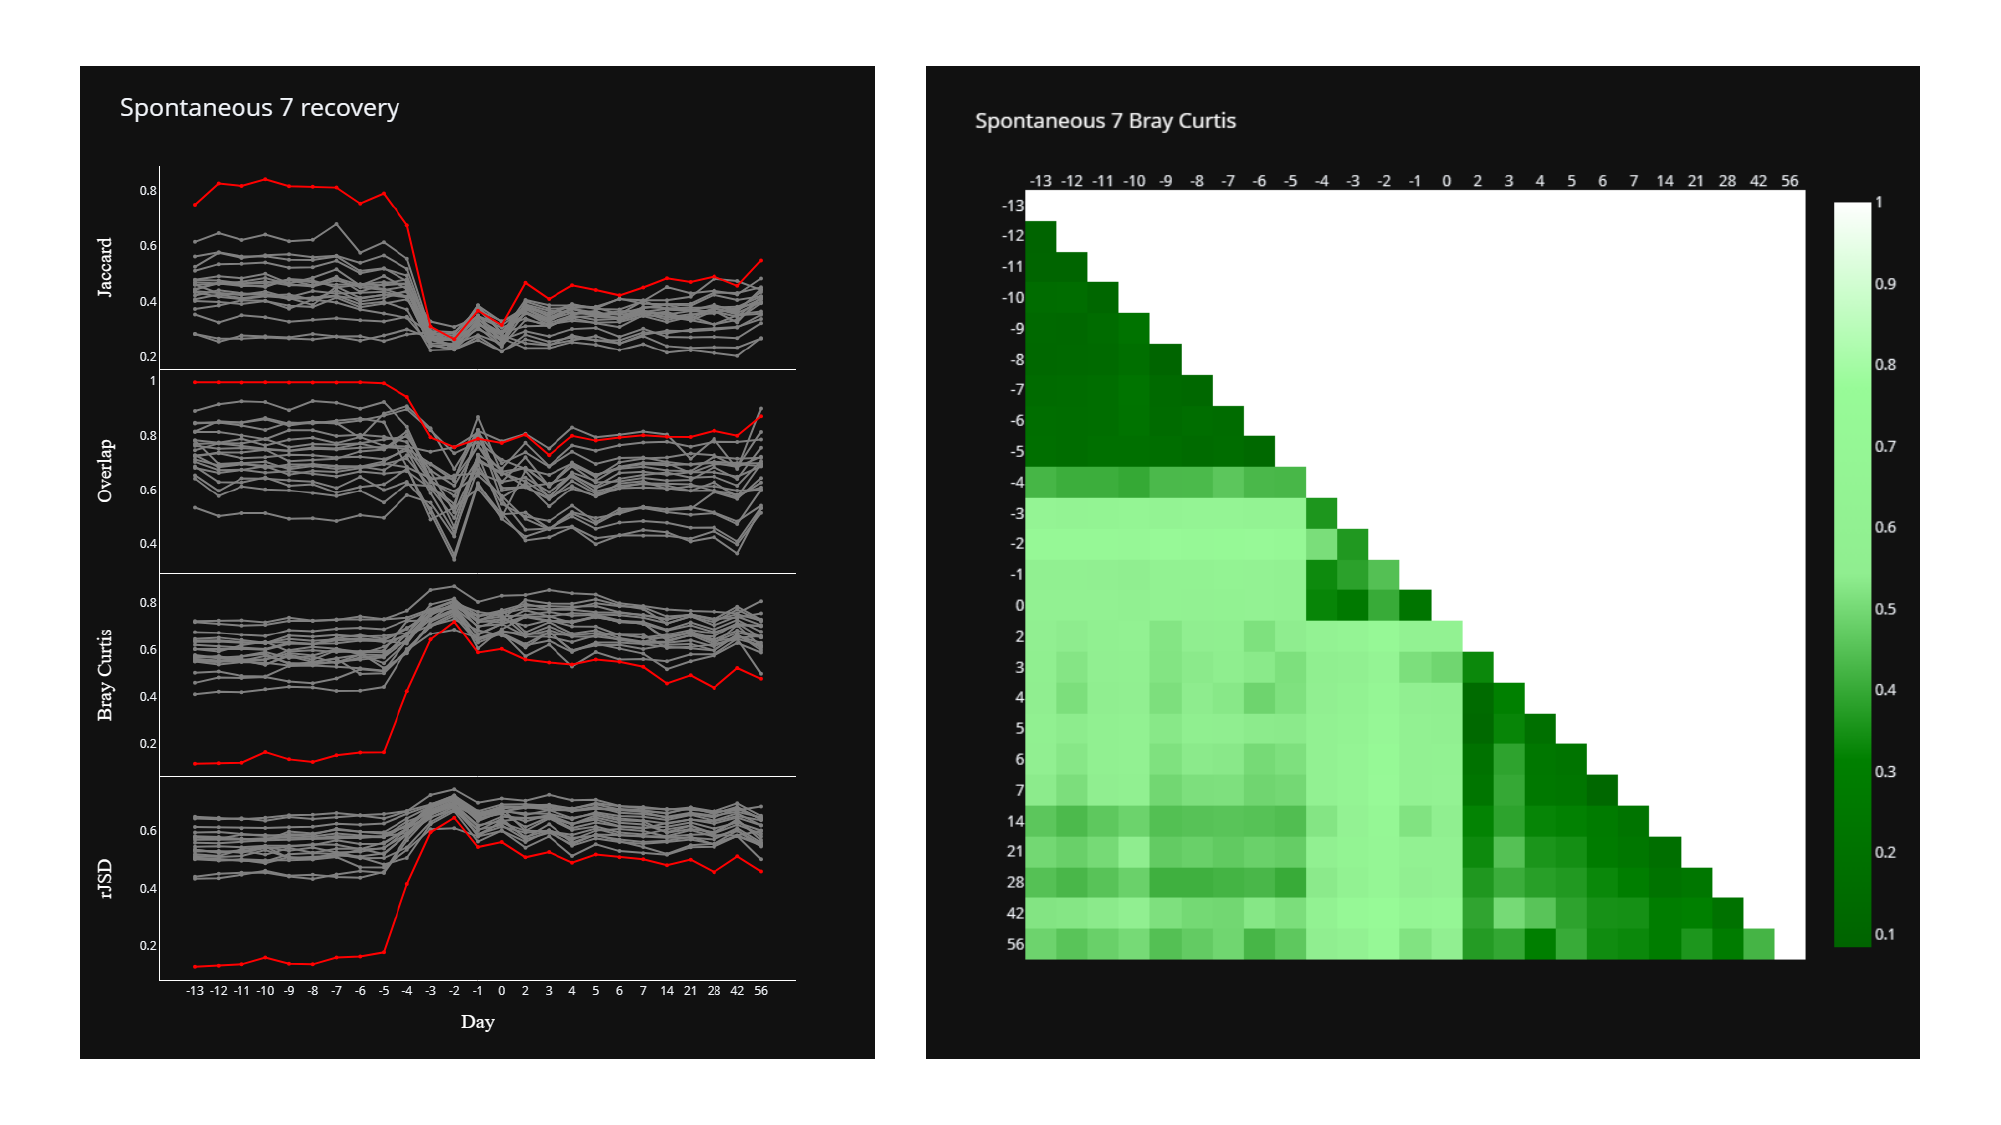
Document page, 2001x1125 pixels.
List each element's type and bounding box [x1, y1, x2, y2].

picture [926, 65, 1920, 1059]
picture [80, 65, 875, 1059]
